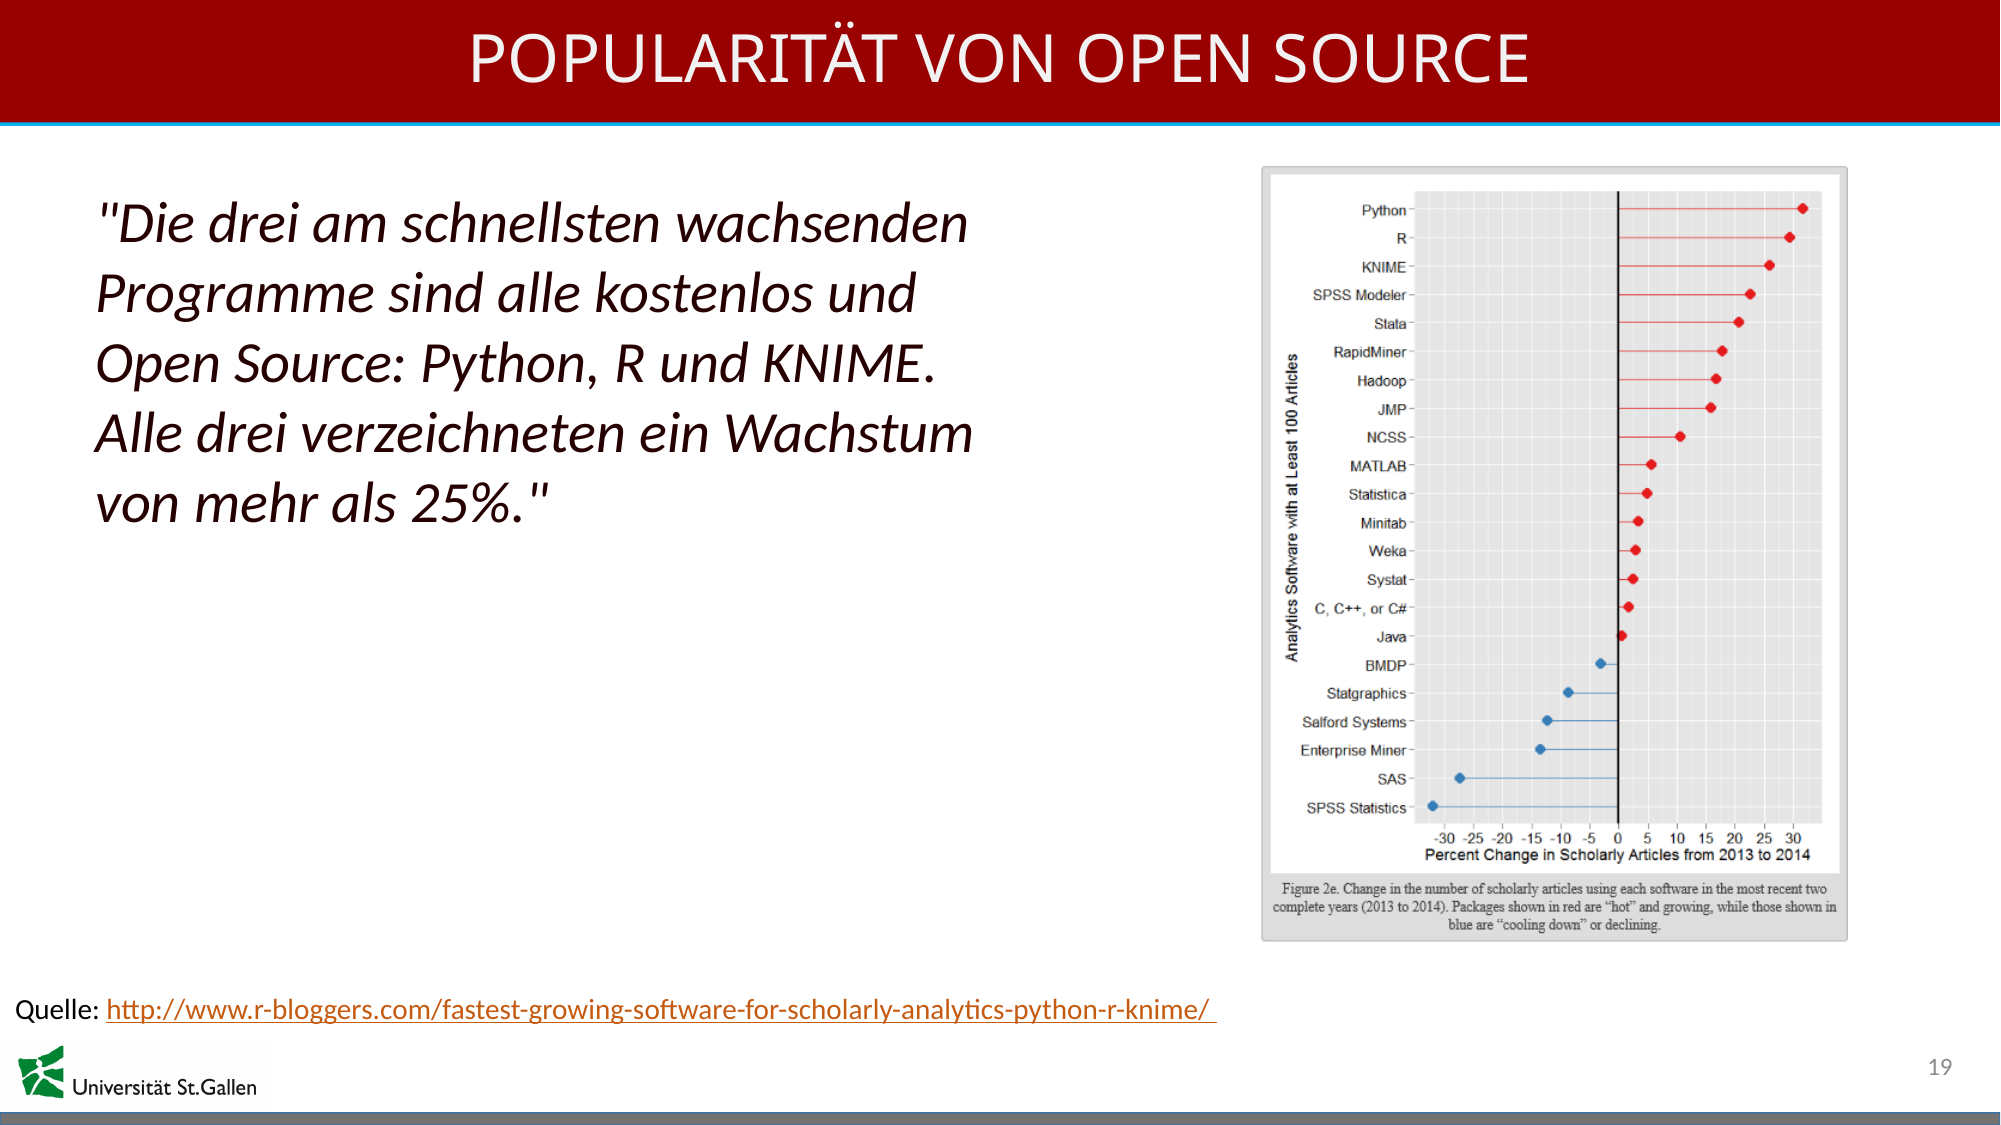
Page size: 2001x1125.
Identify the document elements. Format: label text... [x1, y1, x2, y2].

list Quelle: http://www.r-bloggers.com/fastest-growing-software-for-scholarly-analytics-python-r-knime/ [0, 986, 1379, 1053]
list "Die drei am schnellsten wachsenden Programme sind alle kostenlos und Open Source: Python, R und KNIME. Alle drei verzeichneten ein Wachstum von mehr als 25%." [80, 176, 1007, 986]
picture [2, 1053, 275, 1112]
title Popularität von Open Source [0, 0, 2000, 123]
picture [1259, 165, 1848, 944]
slide_number 19 [1517, 1035, 1968, 1096]
